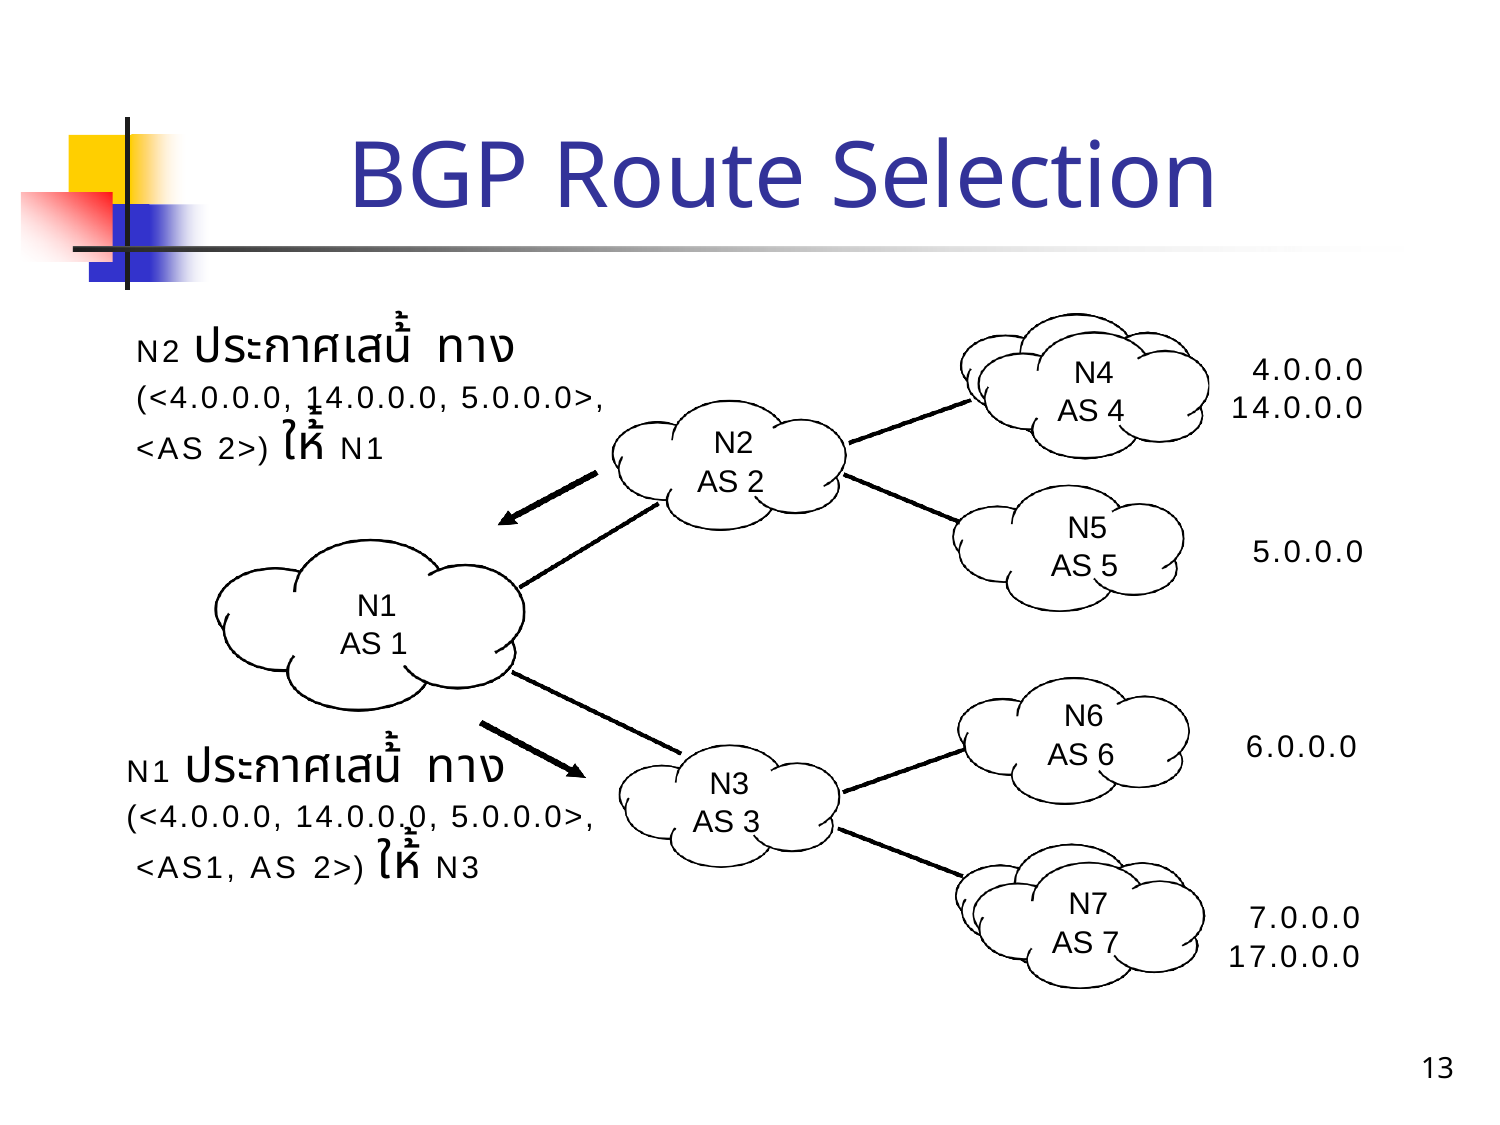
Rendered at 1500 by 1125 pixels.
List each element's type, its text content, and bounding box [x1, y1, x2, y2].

text_box N1 ประกาศเสน้้ ทาง (<4.0.0.0, 14.0.0.0, 5.0.0.0>, <AS1, AS 2>) ให้้ N3 [124, 734, 600, 889]
text_box N1 AS 1 [338, 583, 424, 662]
text_box [214, 313, 1210, 989]
picture [131, 134, 135, 204]
title BGP Route Selection [135, 116, 1364, 227]
text_box N4 AS 4 [1055, 350, 1141, 428]
slide_number 13 [1386, 1057, 1457, 1094]
text_box 7.0.0.0 17.0.0.0 [1226, 897, 1366, 974]
text_box 4.0.0.0 14.0.0.0 [1229, 348, 1369, 425]
text_box N2 ประกาศเสน้้ ทาง (<4.0.0.0, 14.0.0.0, 5.0.0.0>, <AS 2>) ให้้ N1 [134, 315, 610, 469]
text_box N2 AS 2 [695, 421, 780, 499]
text_box N3 AS 3 [690, 761, 776, 840]
text_box N7 AS 7 [1049, 882, 1135, 960]
text_box N5 AS 5 [1048, 505, 1134, 584]
picture [20, 192, 1423, 282]
text_box 5.0.0.0 [1250, 530, 1369, 569]
text_box 6.0.0.0 [1243, 726, 1362, 764]
text_box N6 AS 6 [1045, 694, 1131, 772]
